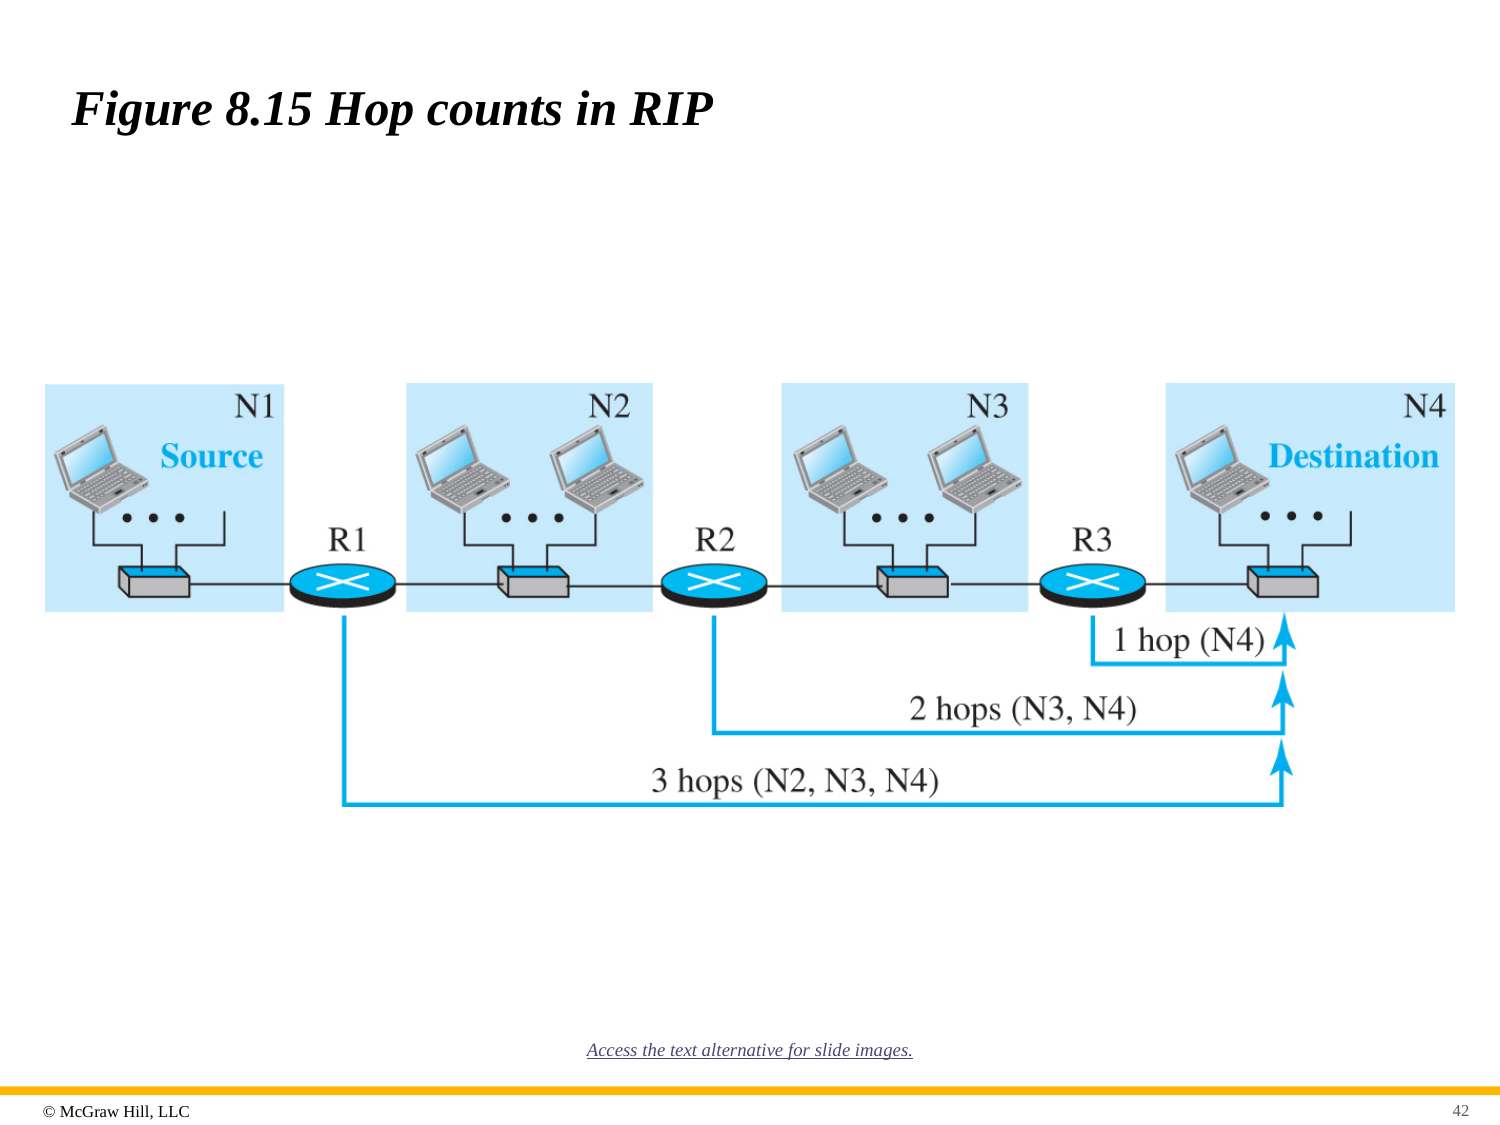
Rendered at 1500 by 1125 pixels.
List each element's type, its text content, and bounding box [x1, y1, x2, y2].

list Access the text alternative for slide images. [525, 1033, 975, 1066]
slide_number 42 [1418, 1096, 1477, 1123]
picture [44, 383, 1455, 807]
title Figure 8.15 Hop counts in RIP [56, 50, 1444, 162]
